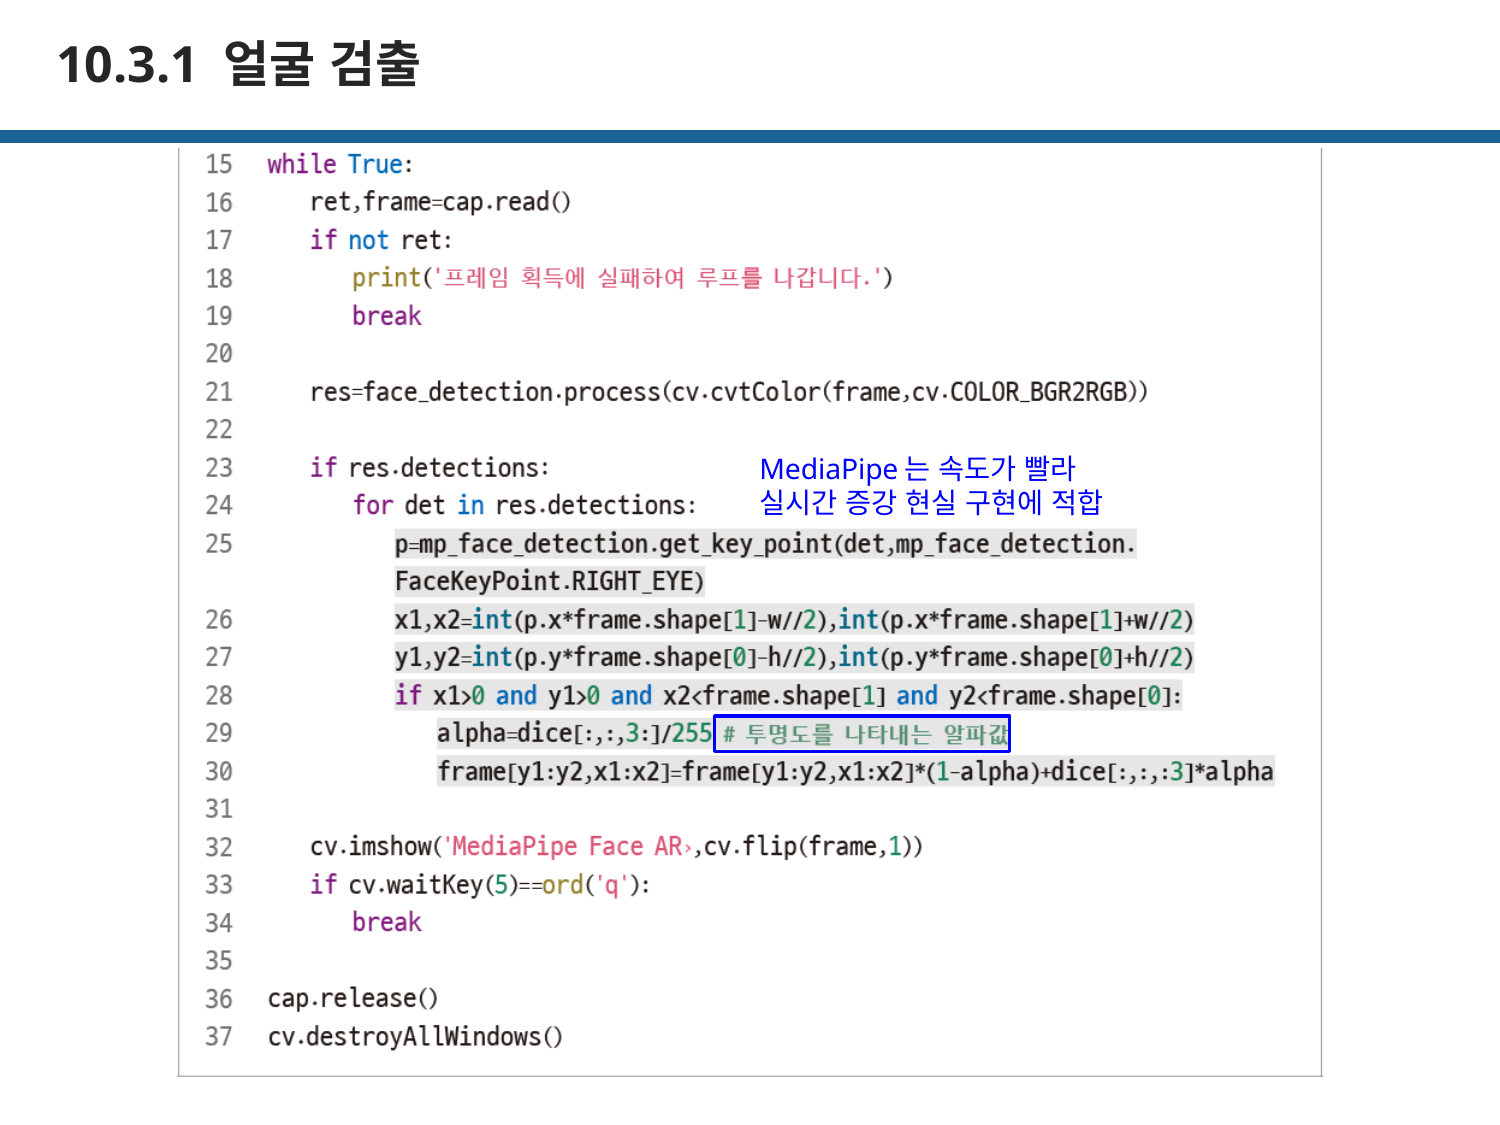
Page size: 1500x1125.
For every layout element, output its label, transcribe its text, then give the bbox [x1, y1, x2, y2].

picture [170, 148, 1328, 1083]
title 10.3.1 얼굴 검출 [41, 17, 1282, 108]
